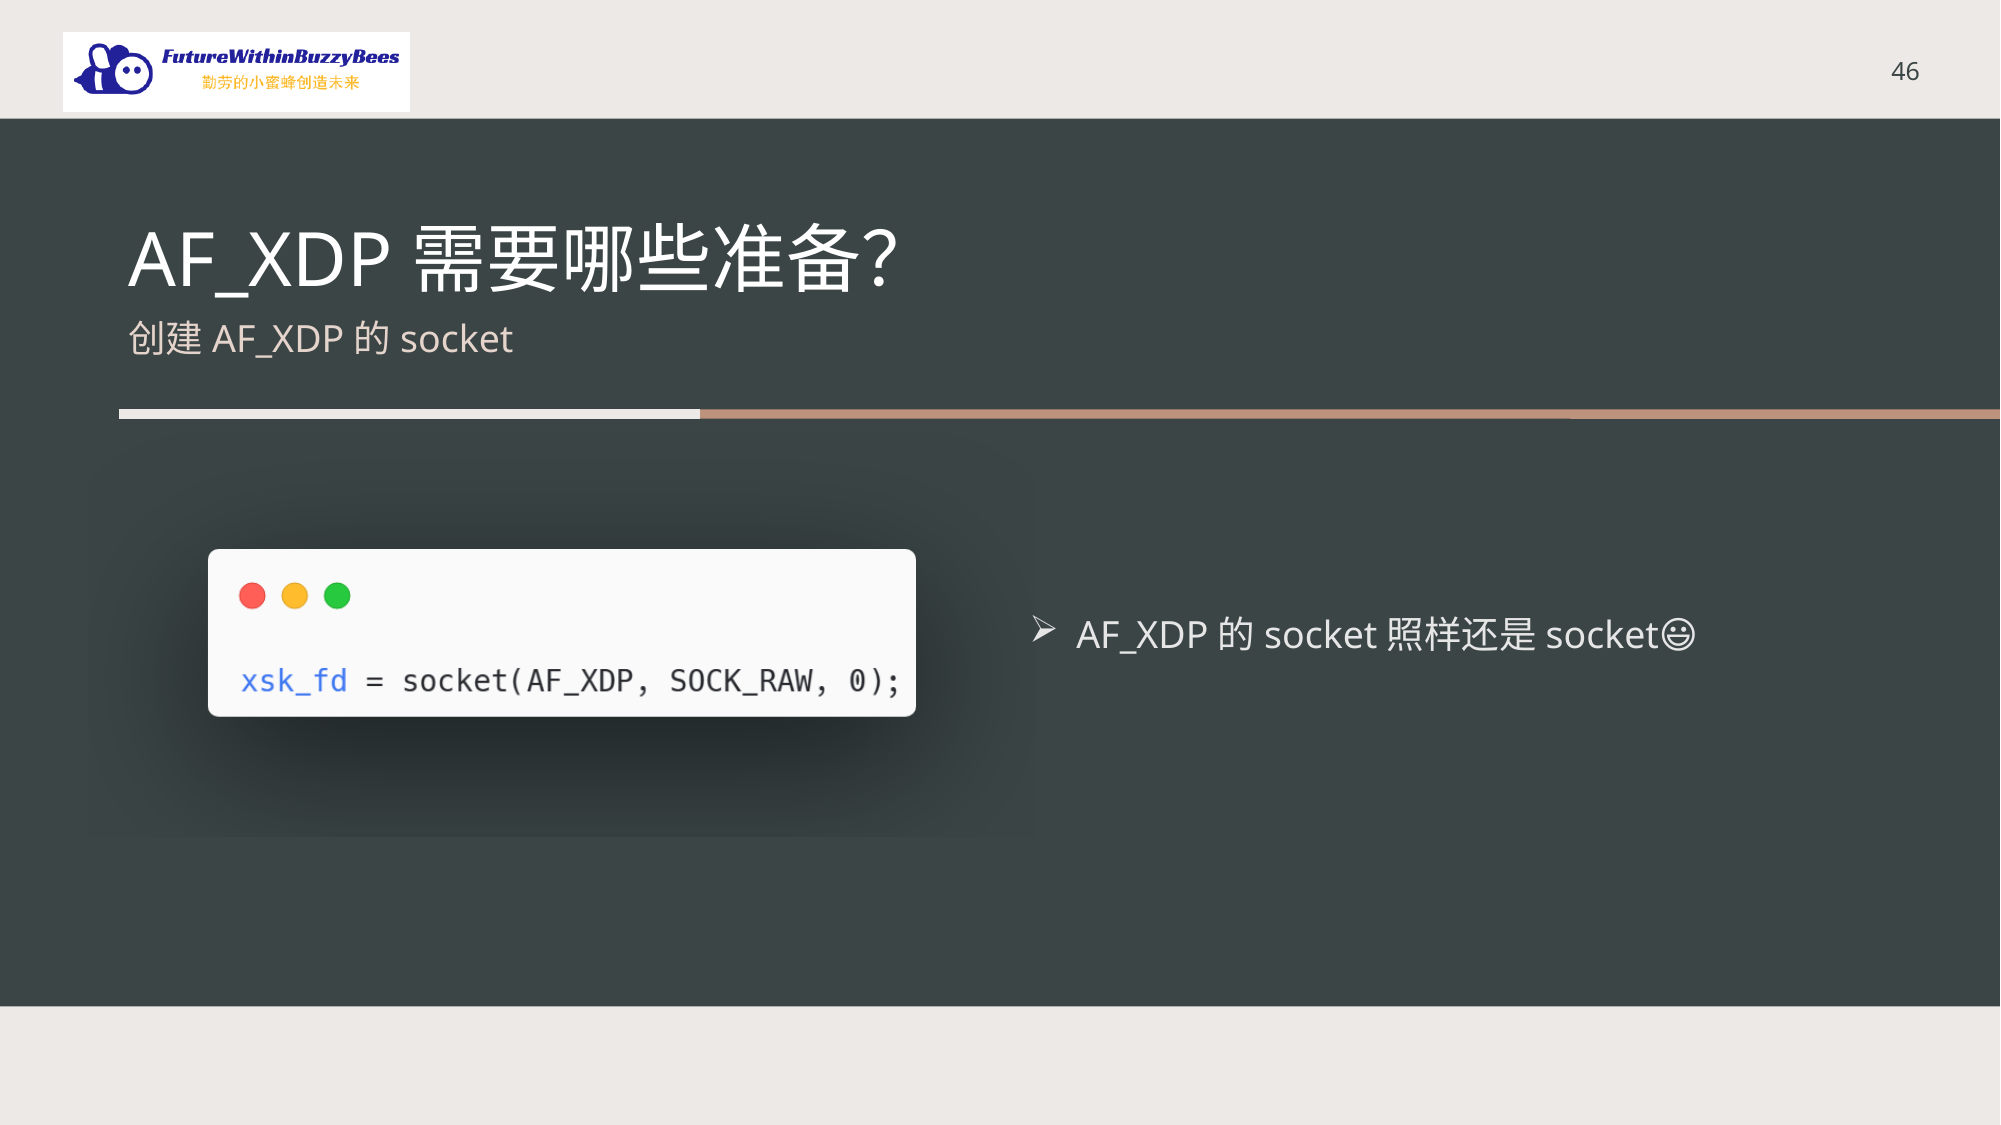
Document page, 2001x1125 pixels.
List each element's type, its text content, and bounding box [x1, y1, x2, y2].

picture [63, 32, 410, 112]
text_box 创建AF_XDP的socket [113, 308, 1916, 368]
list AF_XDP需要哪些准备？ [113, 158, 1622, 308]
text_box AF_XDP的socket照样还是socket😃 [1036, 603, 1783, 664]
slide_number 46 [1660, 49, 1935, 95]
picture [88, 431, 1036, 837]
